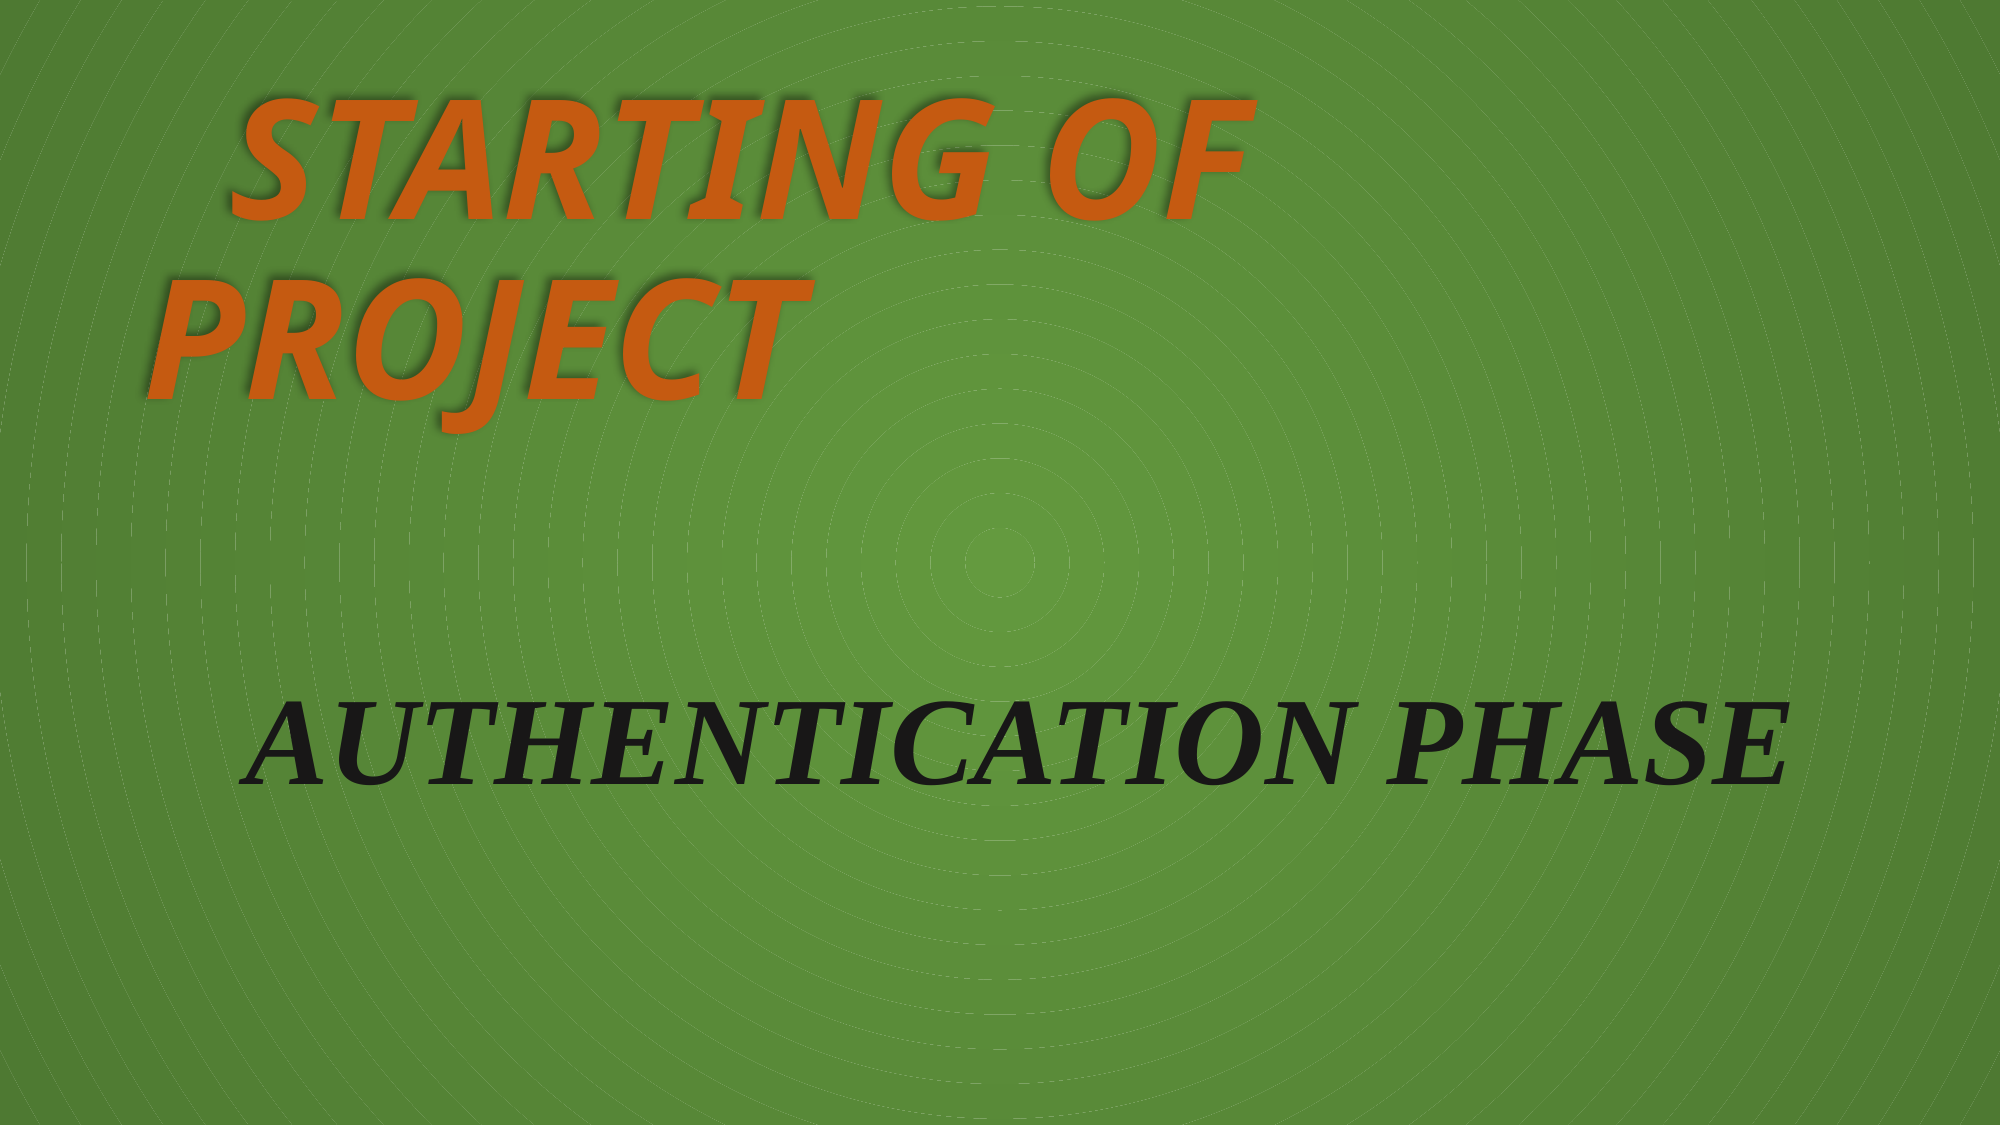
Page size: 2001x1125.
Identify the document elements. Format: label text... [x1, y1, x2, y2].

list AUTHENTICATION PHASE [167, 668, 1893, 870]
title STARTING OF PROJECT [128, 25, 1854, 487]
